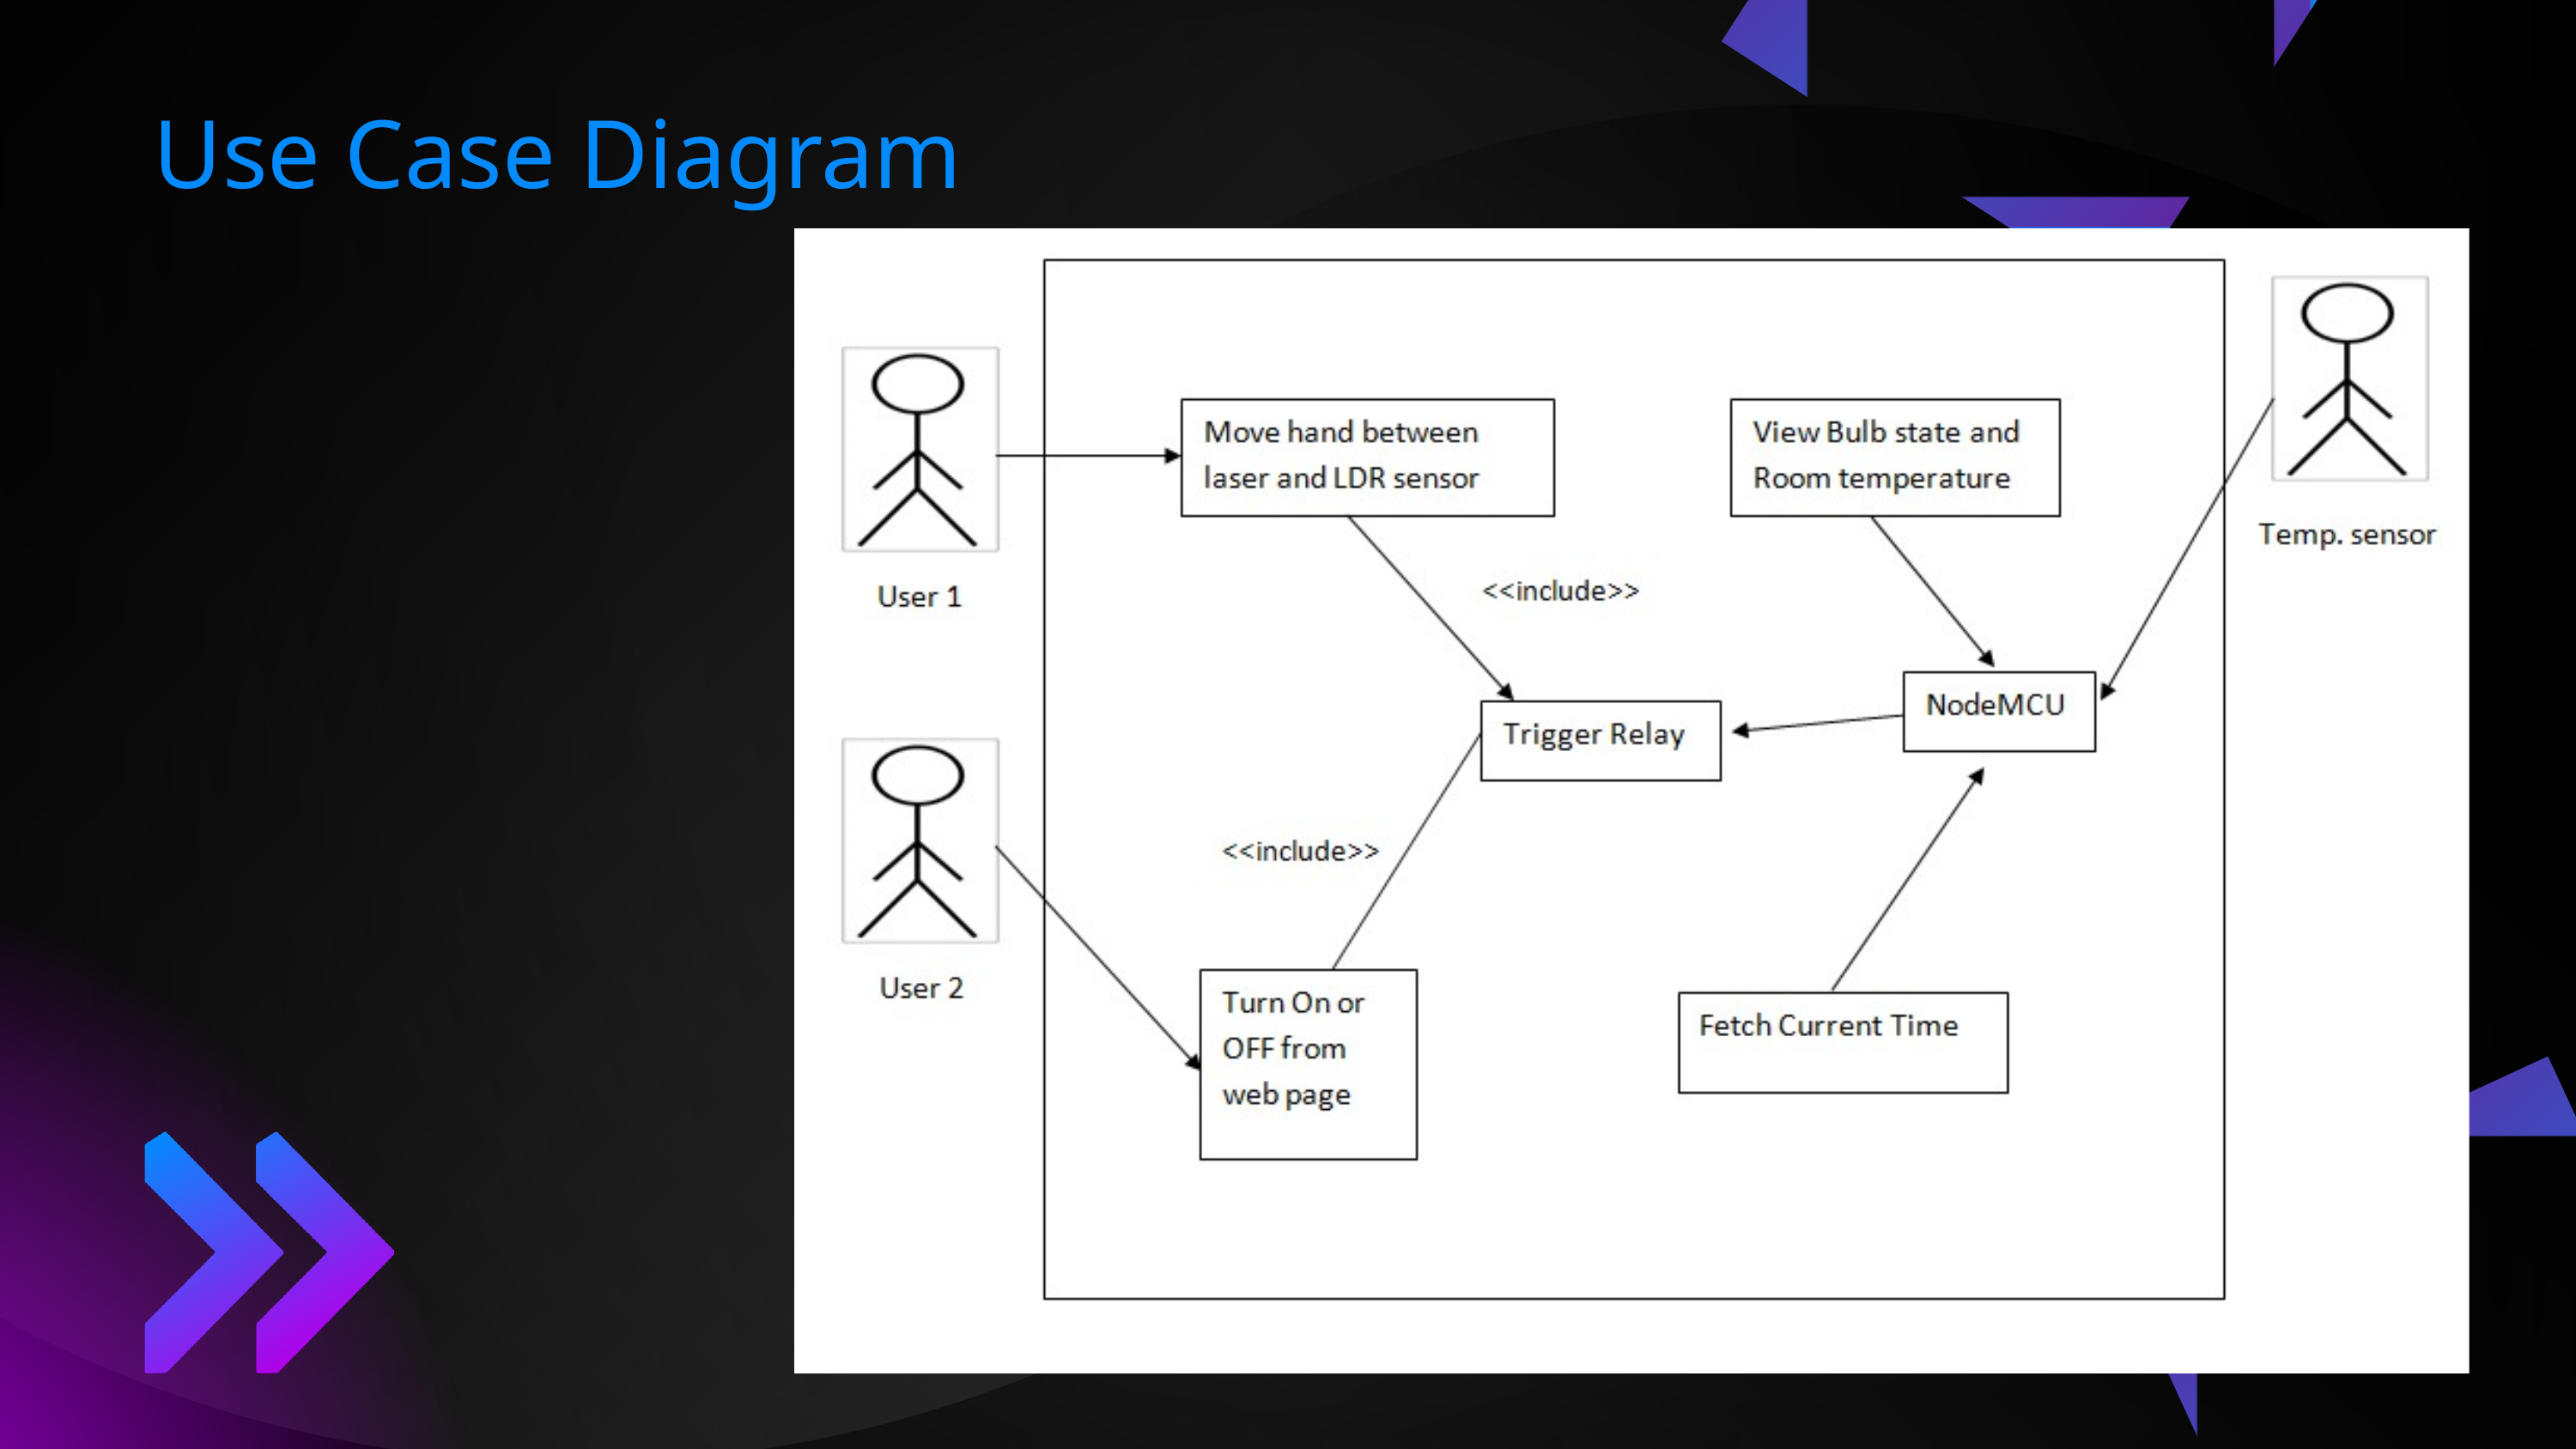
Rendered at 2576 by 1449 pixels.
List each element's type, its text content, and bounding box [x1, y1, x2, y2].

text_box [2168, 1056, 2576, 1449]
text_box Use Case Diagram [144, 75, 971, 208]
text_box [144, 1131, 395, 1373]
text_box [1721, 0, 2318, 228]
text_box [2171, 0, 2576, 1115]
text_box [0, 800, 558, 1449]
text_box [794, 228, 2470, 1373]
text_box [0, 0, 2202, 1449]
